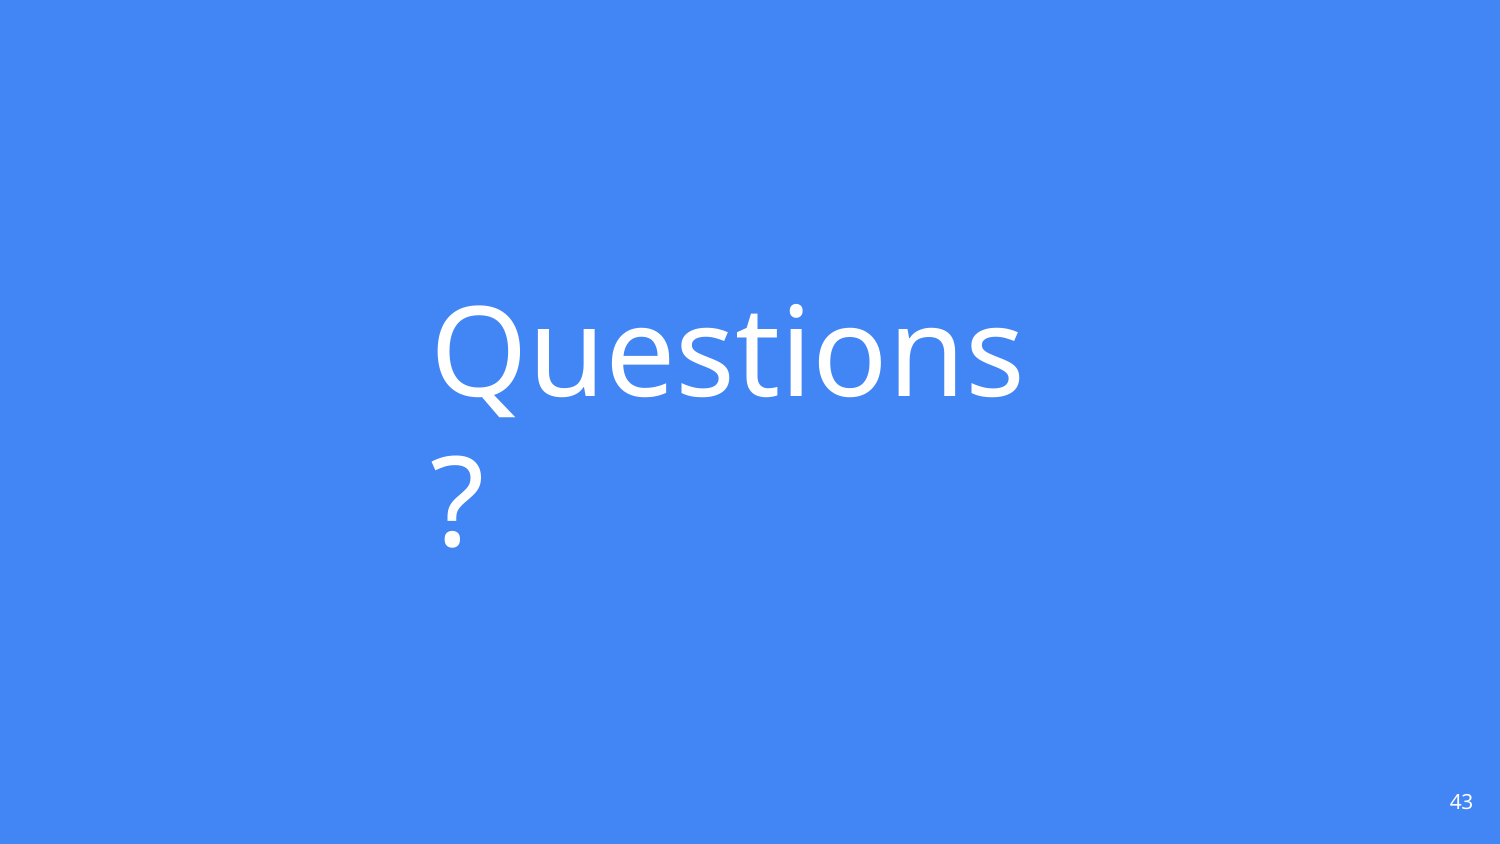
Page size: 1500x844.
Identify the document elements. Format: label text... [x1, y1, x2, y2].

title Questions? [415, 304, 1085, 540]
slide_number ‹#› [1398, 770, 1489, 835]
